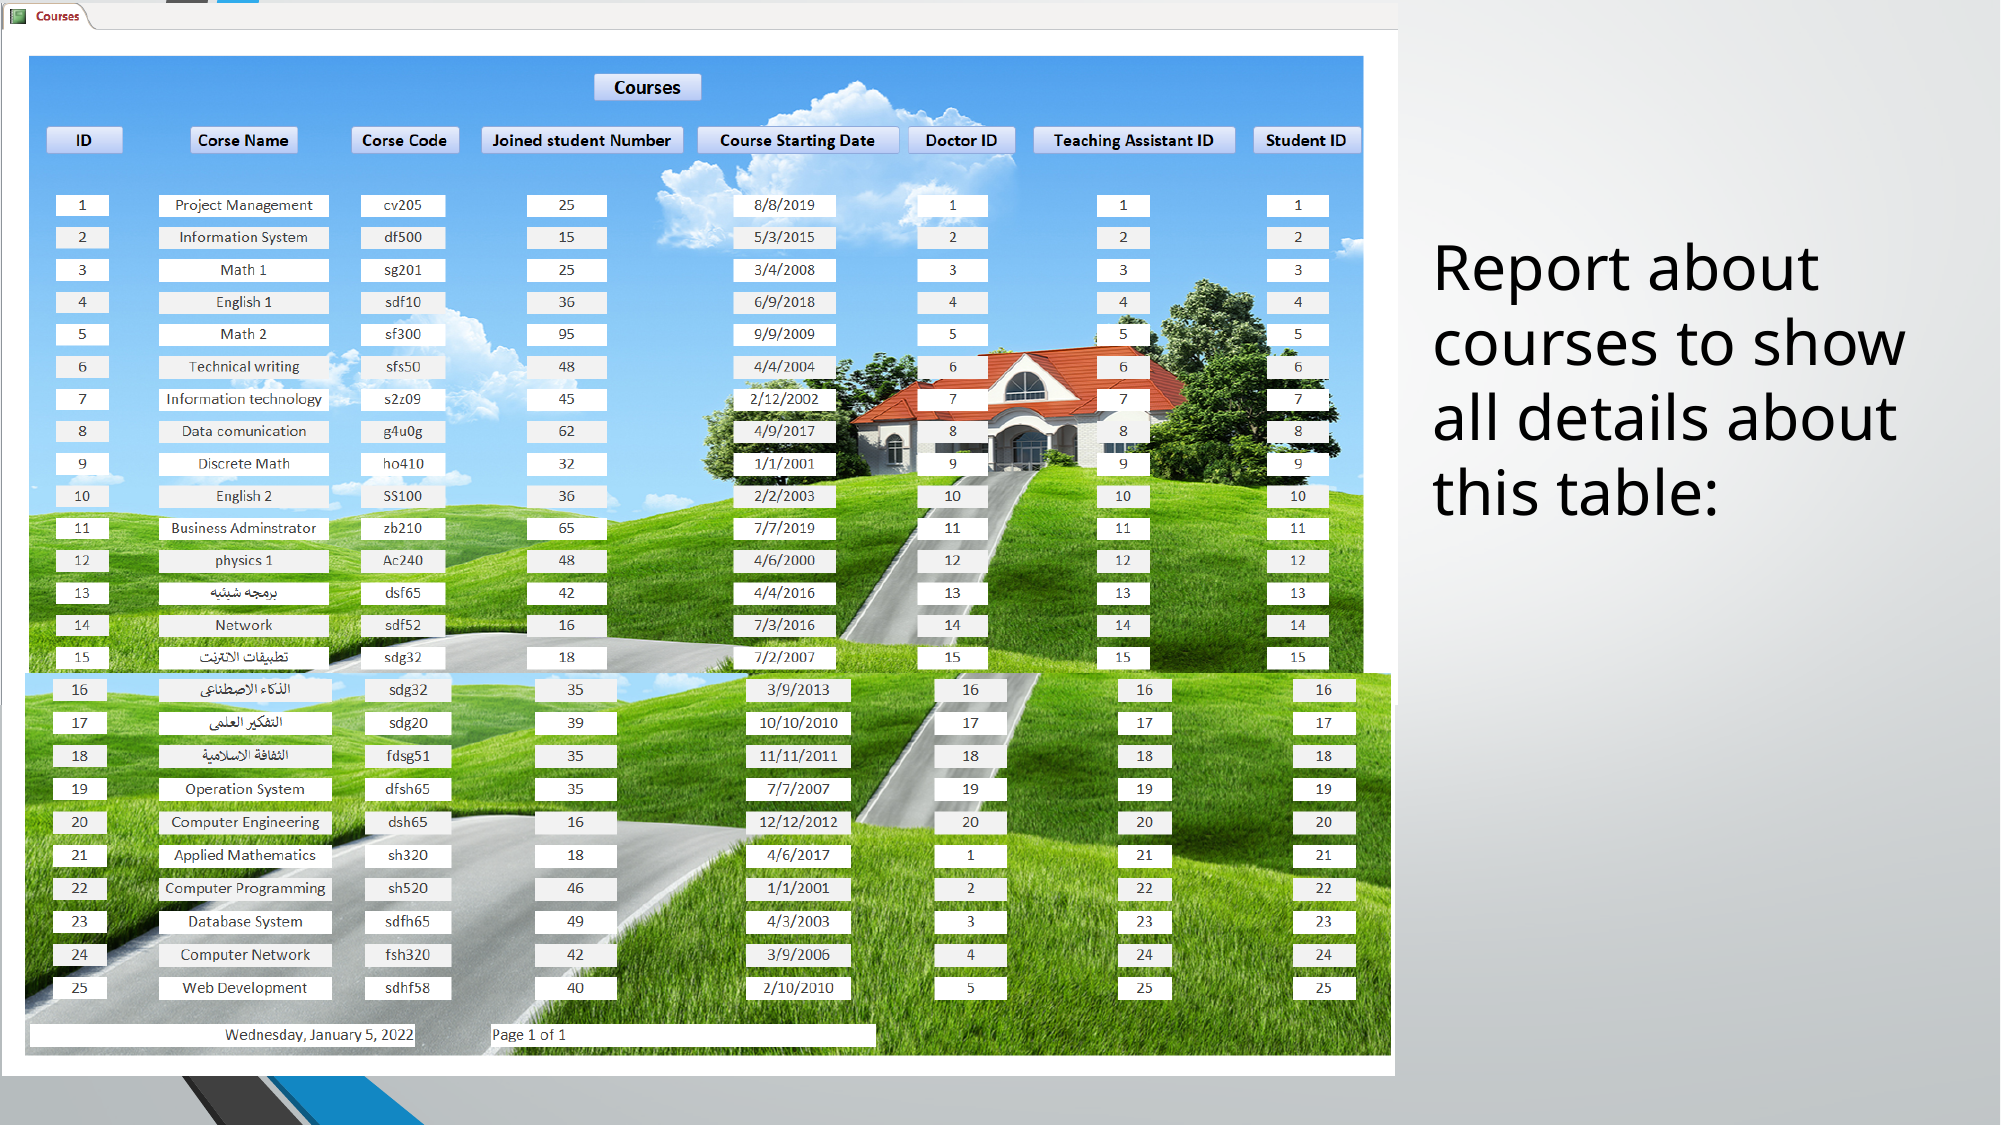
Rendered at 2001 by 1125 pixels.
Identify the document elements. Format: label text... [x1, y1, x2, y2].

text_box Report about courses to show all details about this table: [1418, 220, 2000, 755]
picture [0, 2, 1398, 1077]
